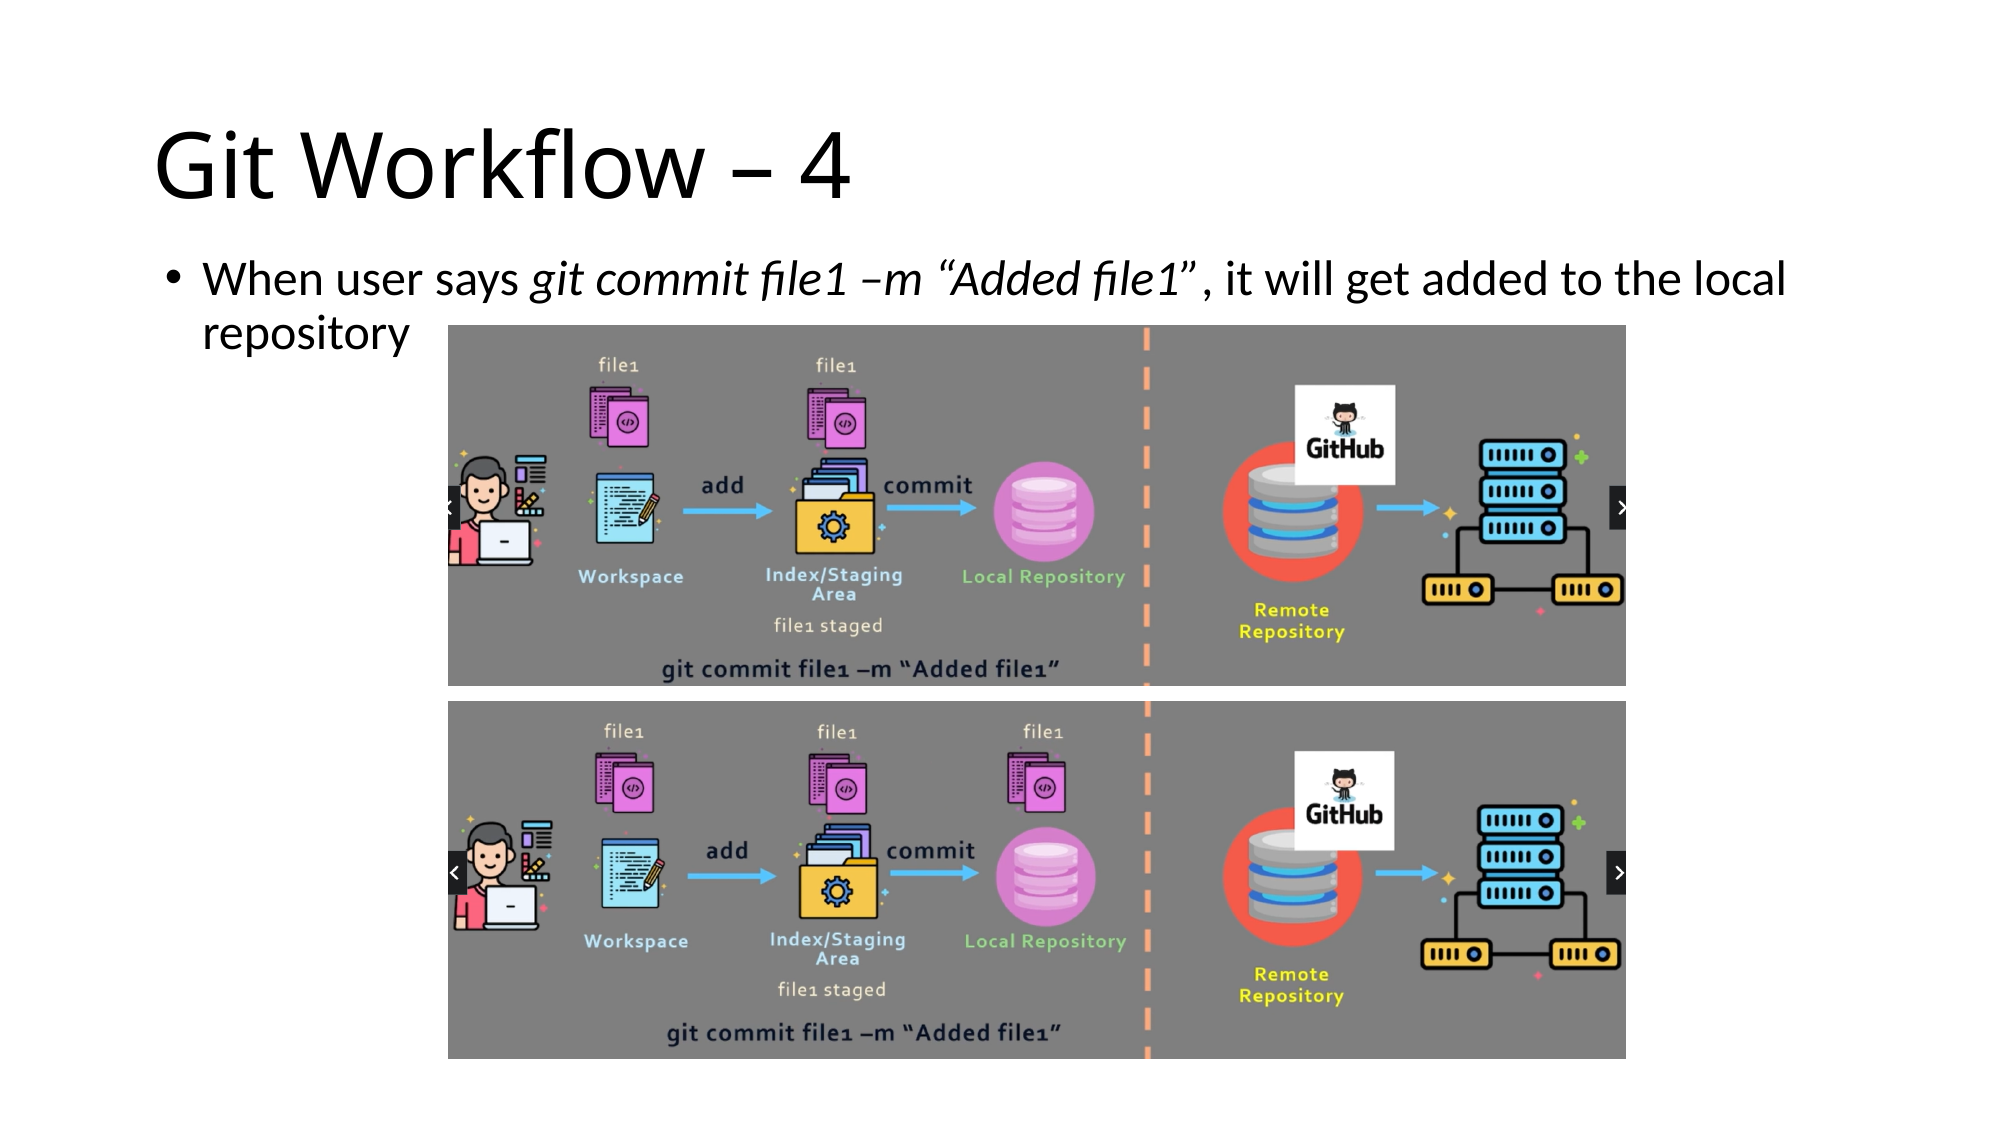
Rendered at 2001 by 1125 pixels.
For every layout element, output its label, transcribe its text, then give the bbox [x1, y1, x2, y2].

picture [448, 325, 1626, 686]
picture [448, 701, 1626, 1059]
title Git Workflow – 4 [137, 59, 1863, 278]
list When user says git commit file1 –m “Added file1”, it will get added to the local repository [149, 245, 1875, 959]
